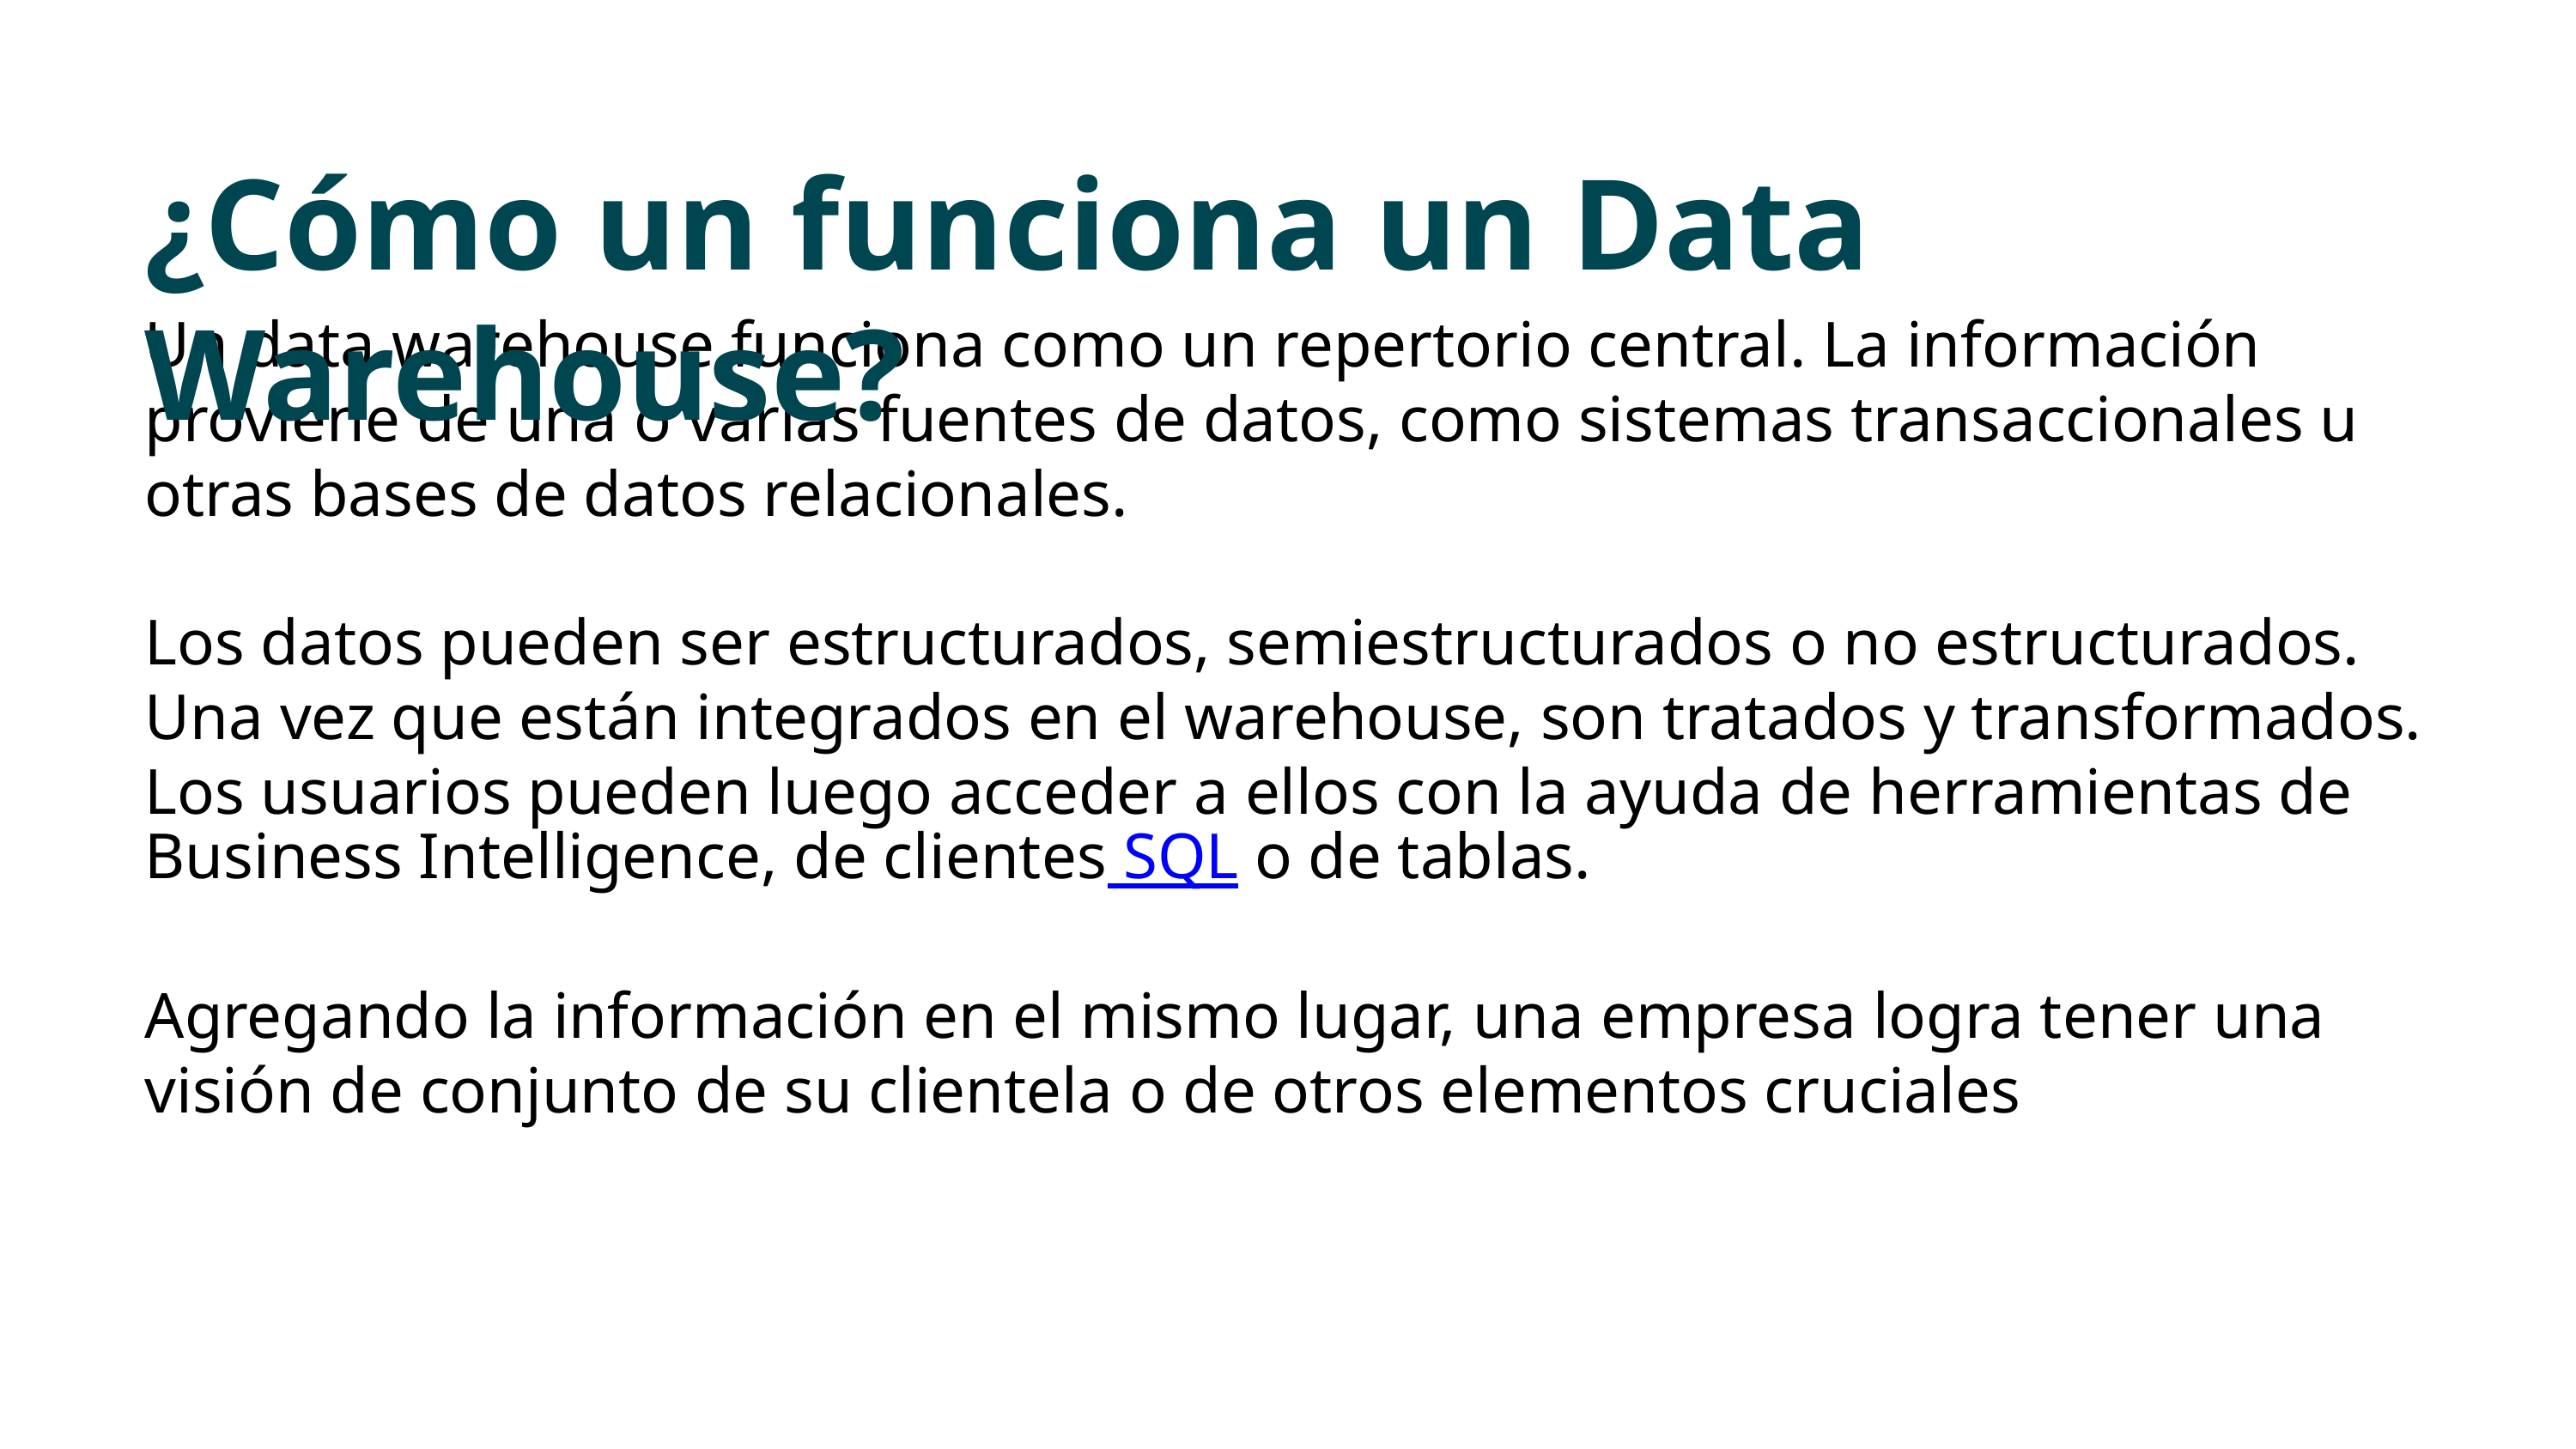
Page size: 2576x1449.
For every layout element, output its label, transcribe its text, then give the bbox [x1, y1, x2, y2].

text_box ¿Cómo un funciona un Data Warehouse? [144, 144, 2453, 446]
text_box Un data warehouse funciona como un repertorio central. La información proviene de una o varias fuentes de datos, como sistemas transaccionales u otras bases de datos relacionales. Los datos pueden ser estructurados, semiestructurados o no estructurados. Una vez que están integrados en el warehouse, son tratados y transformados. Los usuarios pueden luego acceder a ellos con la ayuda de herramientas de Business Intelligence, de clientes SQL o de tablas. Agregando la información en el mismo lugar, una empresa logra tener una visión de conjunto de su clientela o de otros elementos cruciales [144, 446, 2432, 1200]
